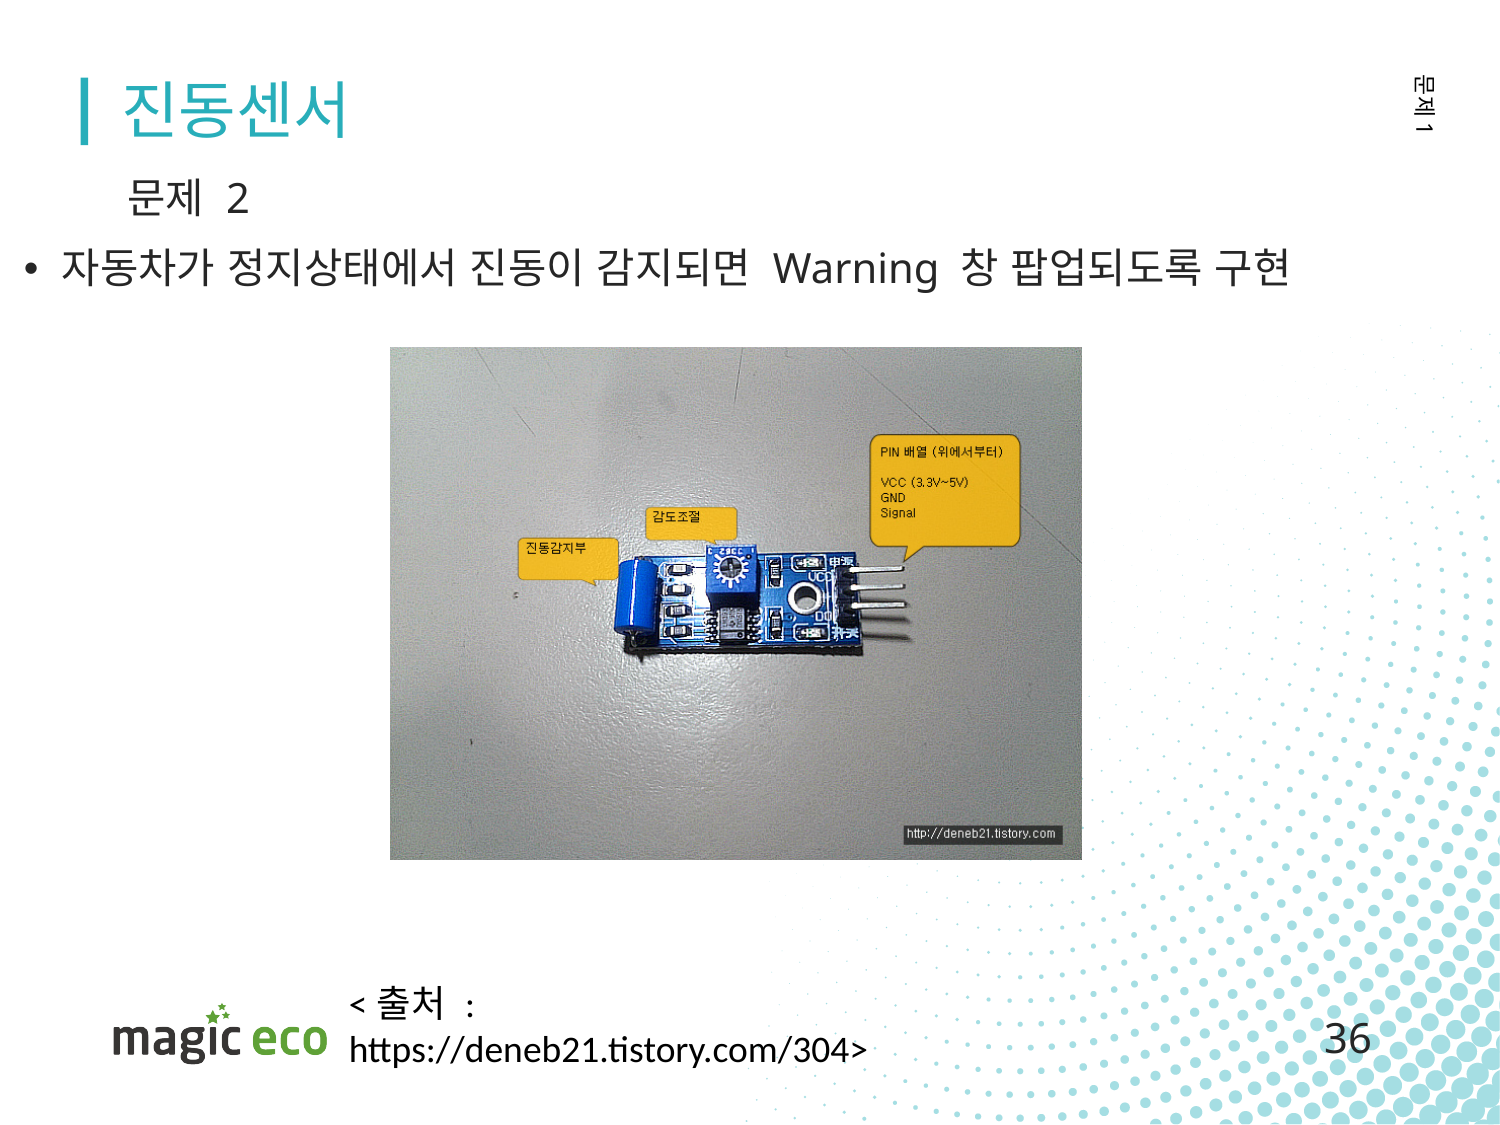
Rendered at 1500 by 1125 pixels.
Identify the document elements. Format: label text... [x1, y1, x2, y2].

text_box <출처 : https://deneb21.tistory.com/304> [334, 972, 1017, 1123]
picture [0, 0, 1500, 1125]
title 진동센서 [105, 59, 1305, 168]
list 자동차가 정지상태에서 진동이 감지되면 Warning 창 팝업되도록 구현 [8, 240, 1368, 499]
list 문제 2 [112, 170, 1305, 231]
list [390, 347, 1082, 860]
list 문제1 [1398, 59, 1444, 576]
